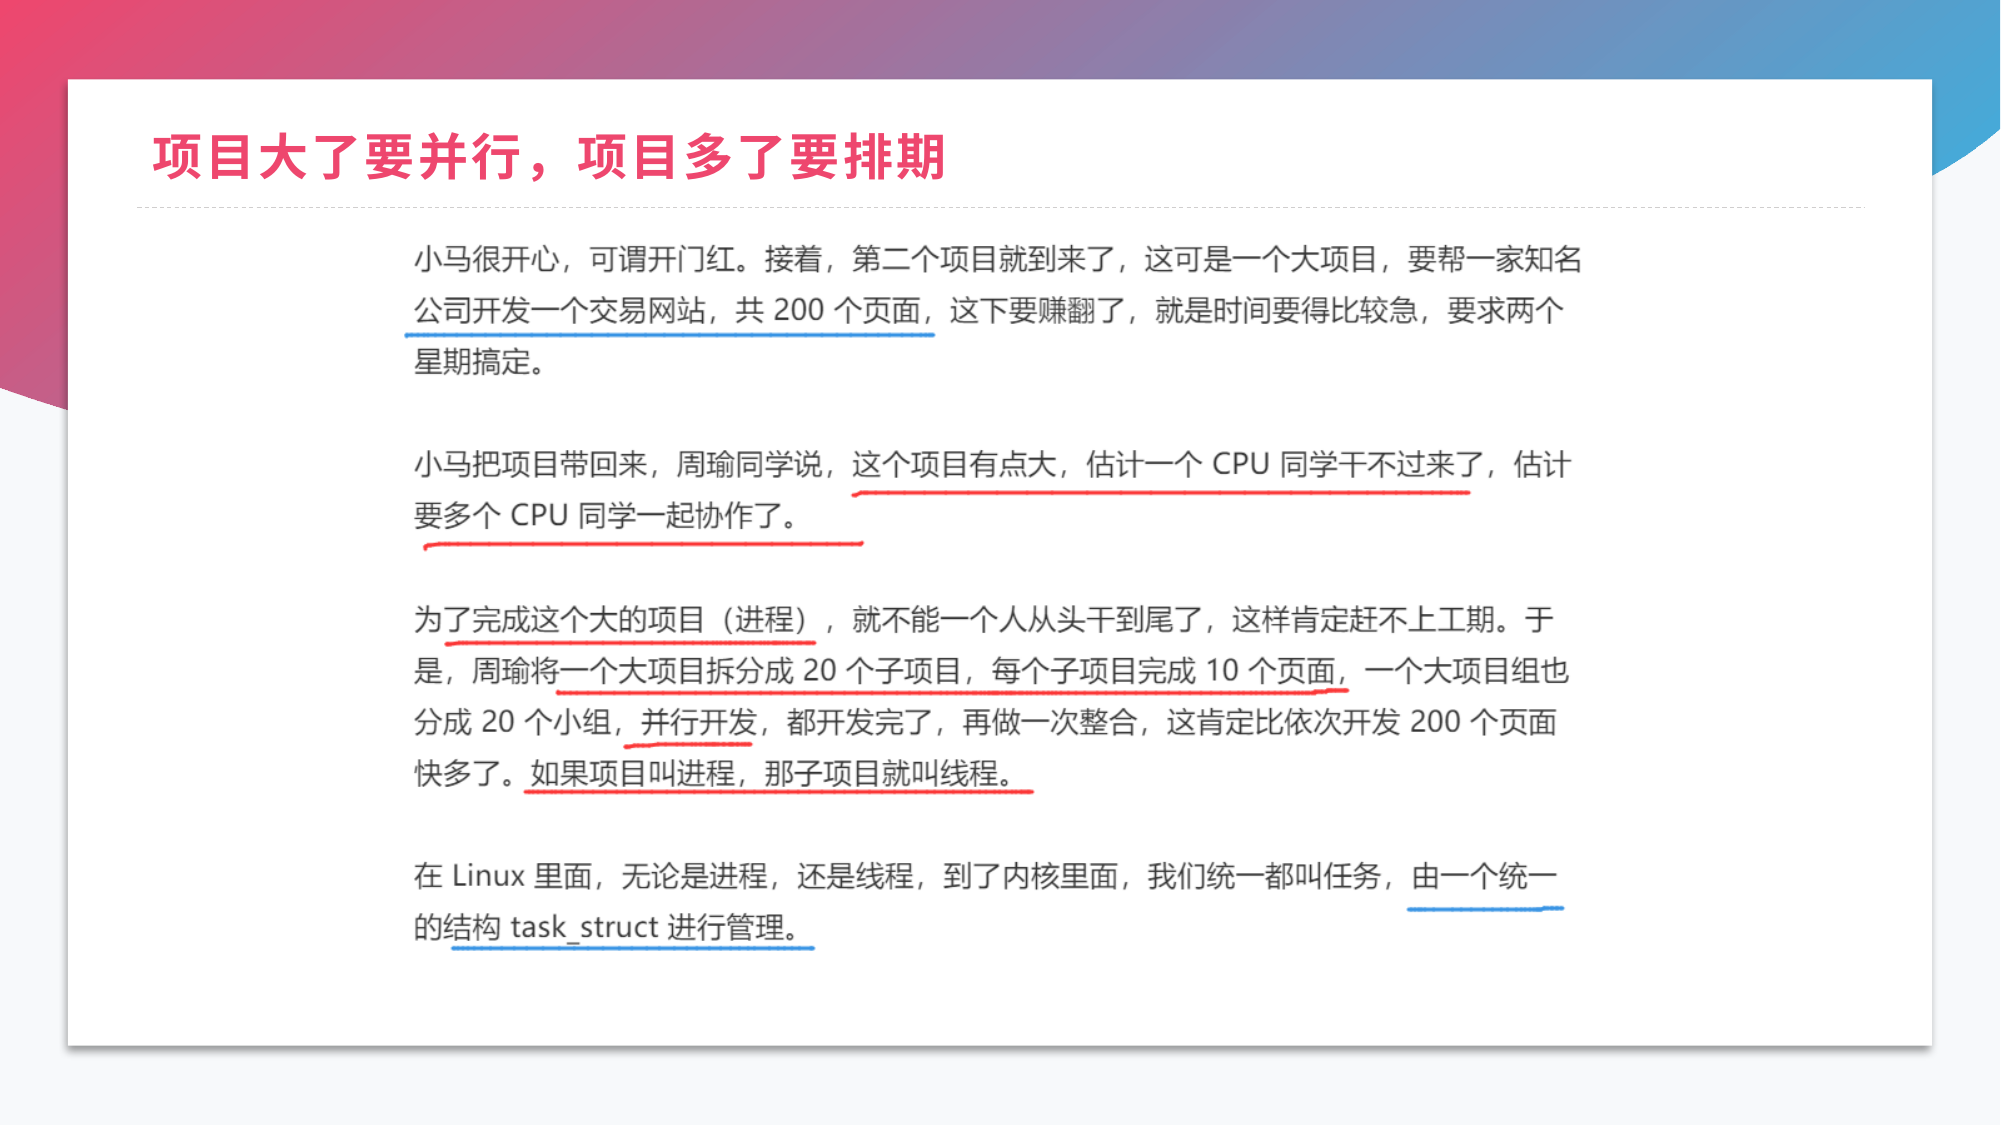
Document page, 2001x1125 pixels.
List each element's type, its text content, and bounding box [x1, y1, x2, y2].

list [373, 220, 1629, 1001]
title 项目大了要并行，项目多了要排期 [137, 111, 1863, 208]
